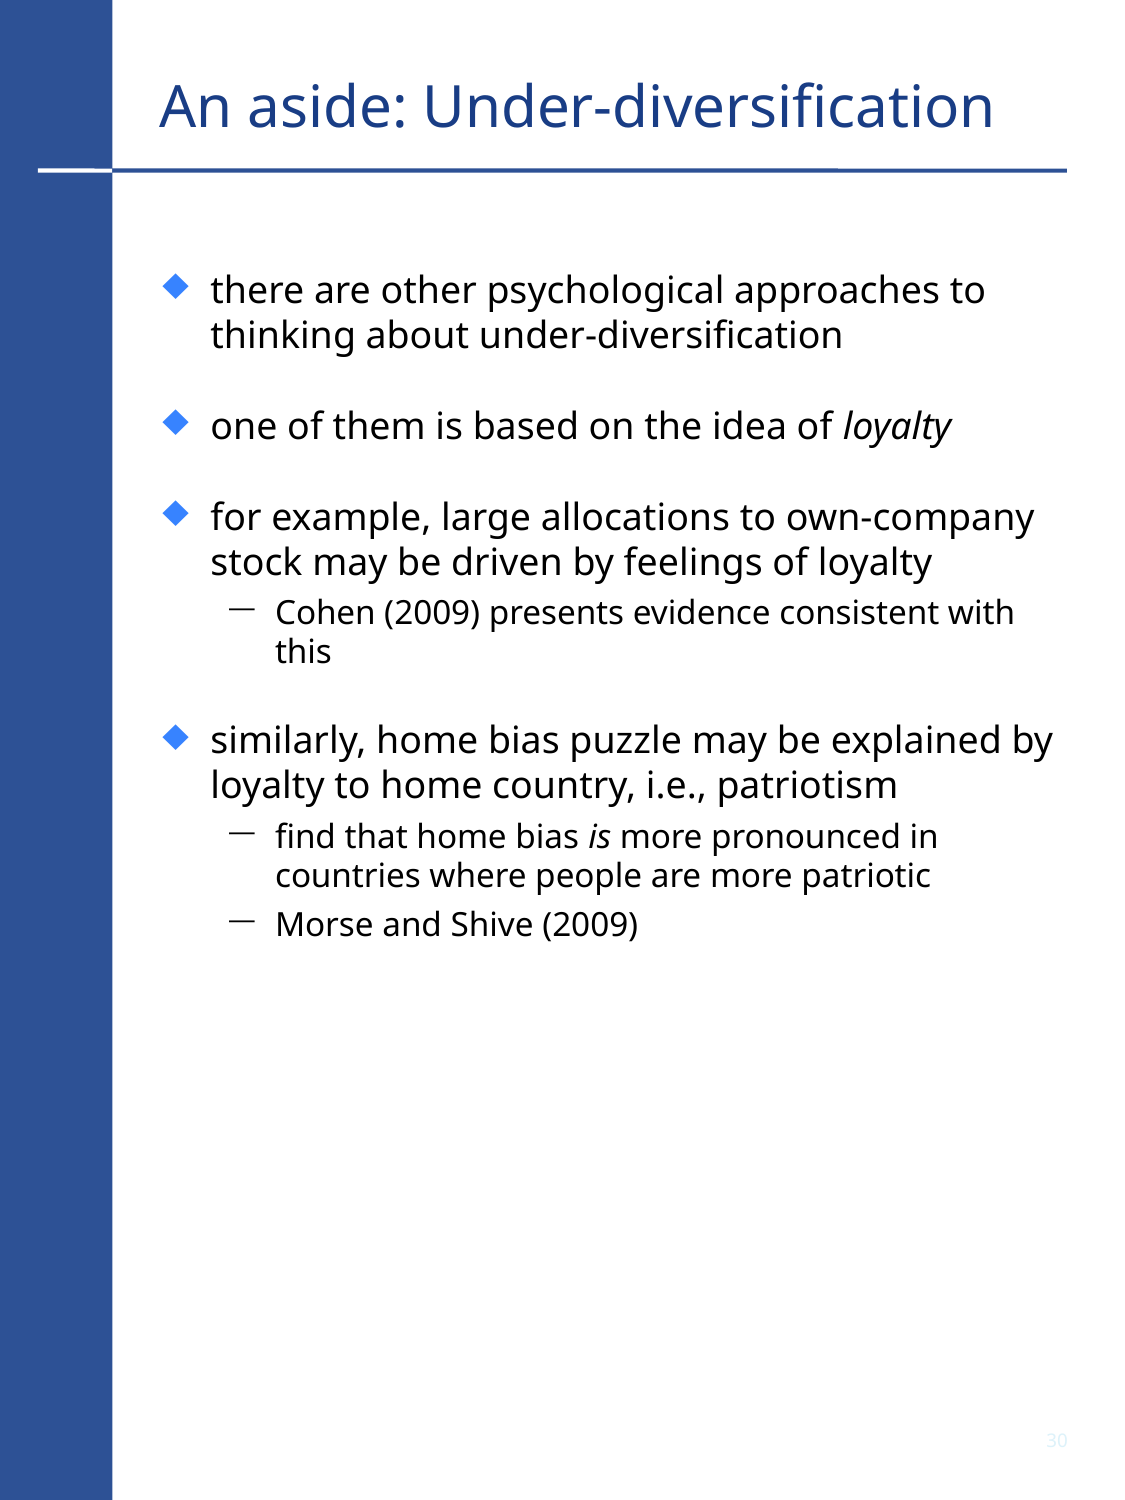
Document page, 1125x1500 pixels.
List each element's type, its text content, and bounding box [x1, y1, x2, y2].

title An aside: Under-diversification [159, 54, 1069, 154]
list there are other psychological approaches to thinking about under-diversification one of them is based on the idea of loyalty for example, large allocations to own-company stock may be driven by feelings of loyalty Cohen (2009) presents evidence consistent with this similarly, home bias puzzle may be explained by loyalty to home country, i.e., patriotism find that home bias is more pronounced in countries where people are more patriotic Morse and Shive (2009) [162, 174, 1073, 1209]
slide_number 29 [1021, 1378, 1069, 1455]
